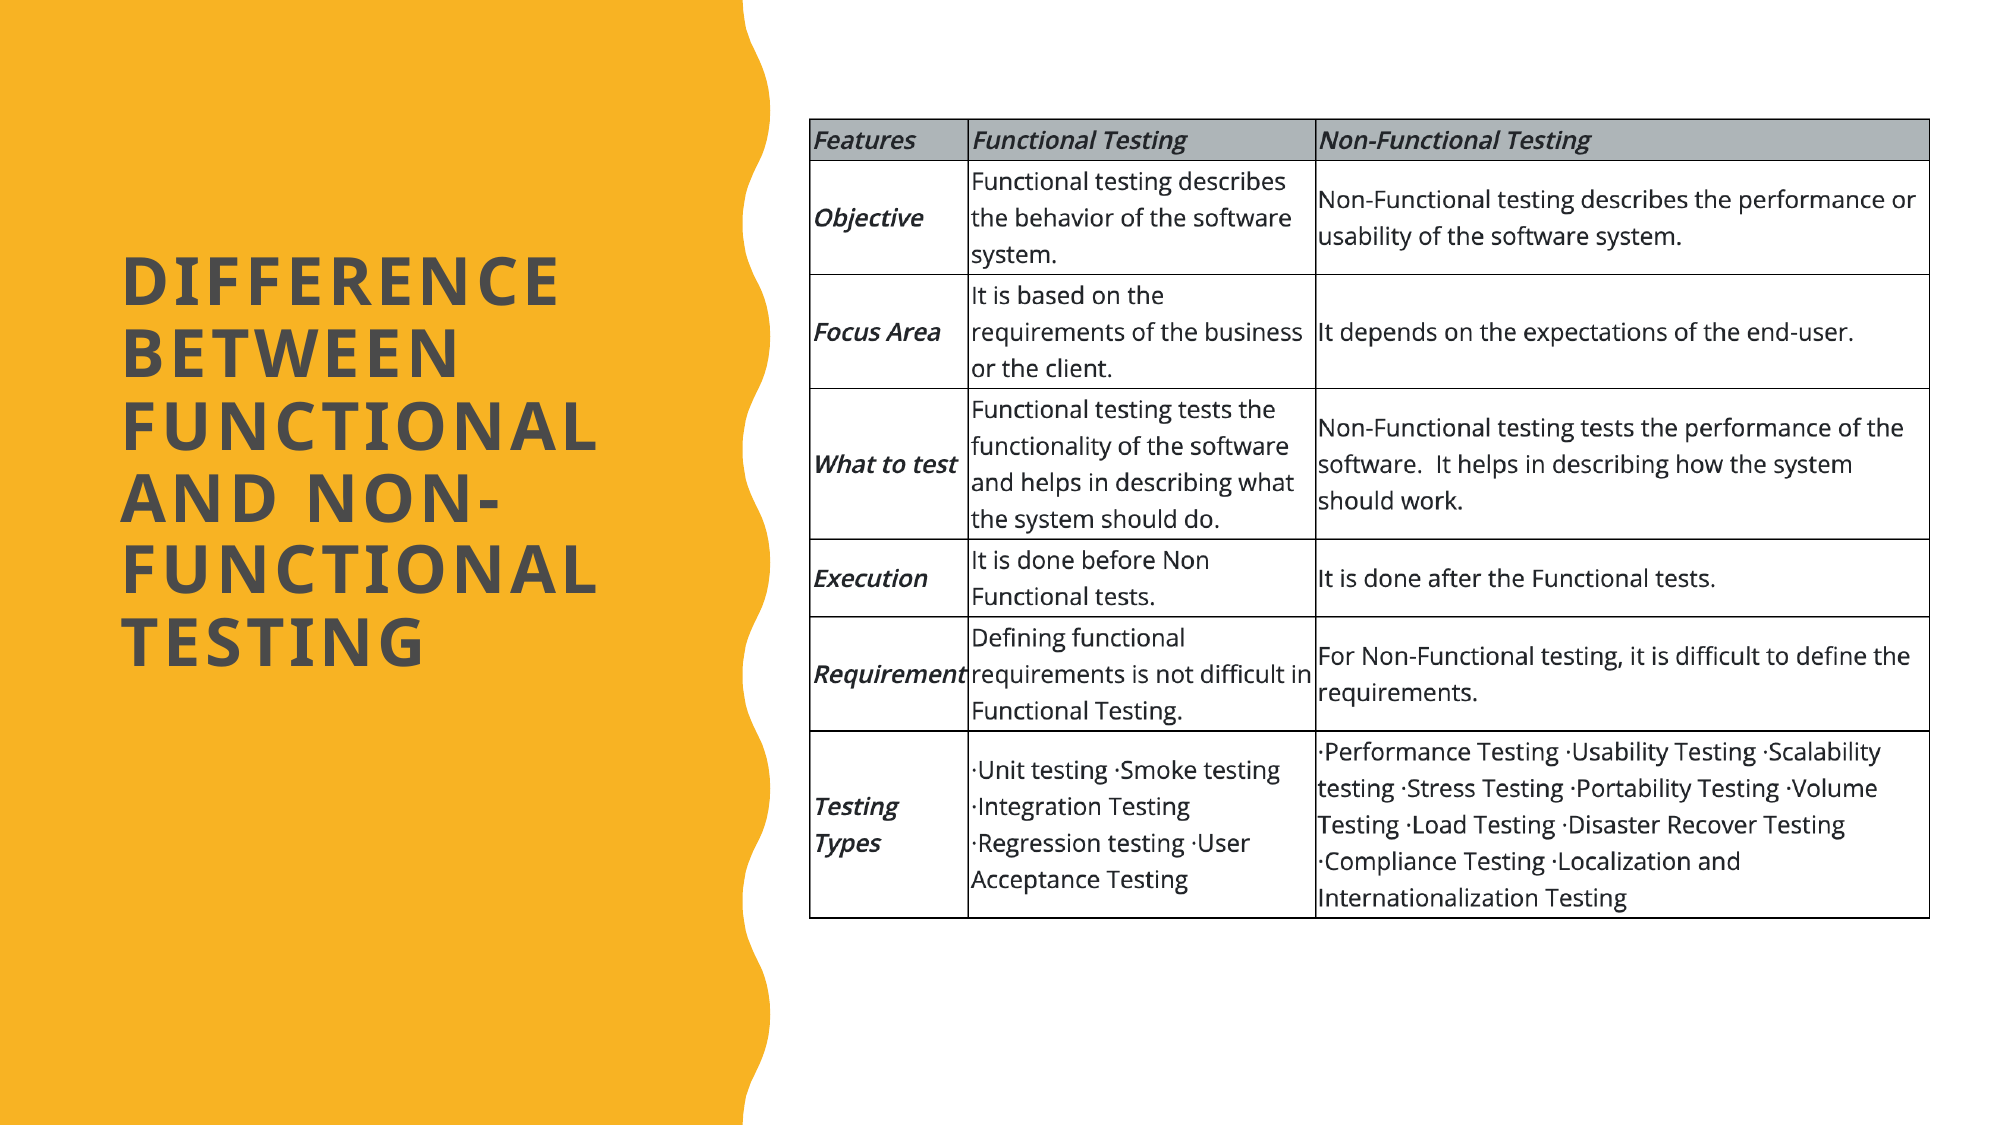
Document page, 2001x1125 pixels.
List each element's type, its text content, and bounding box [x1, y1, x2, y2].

picture [794, 103, 1945, 929]
text_box [0, 0, 771, 1125]
text_box [743, 0, 2000, 1125]
title Difference between Functional and Non-Functional Testing [105, 105, 670, 824]
